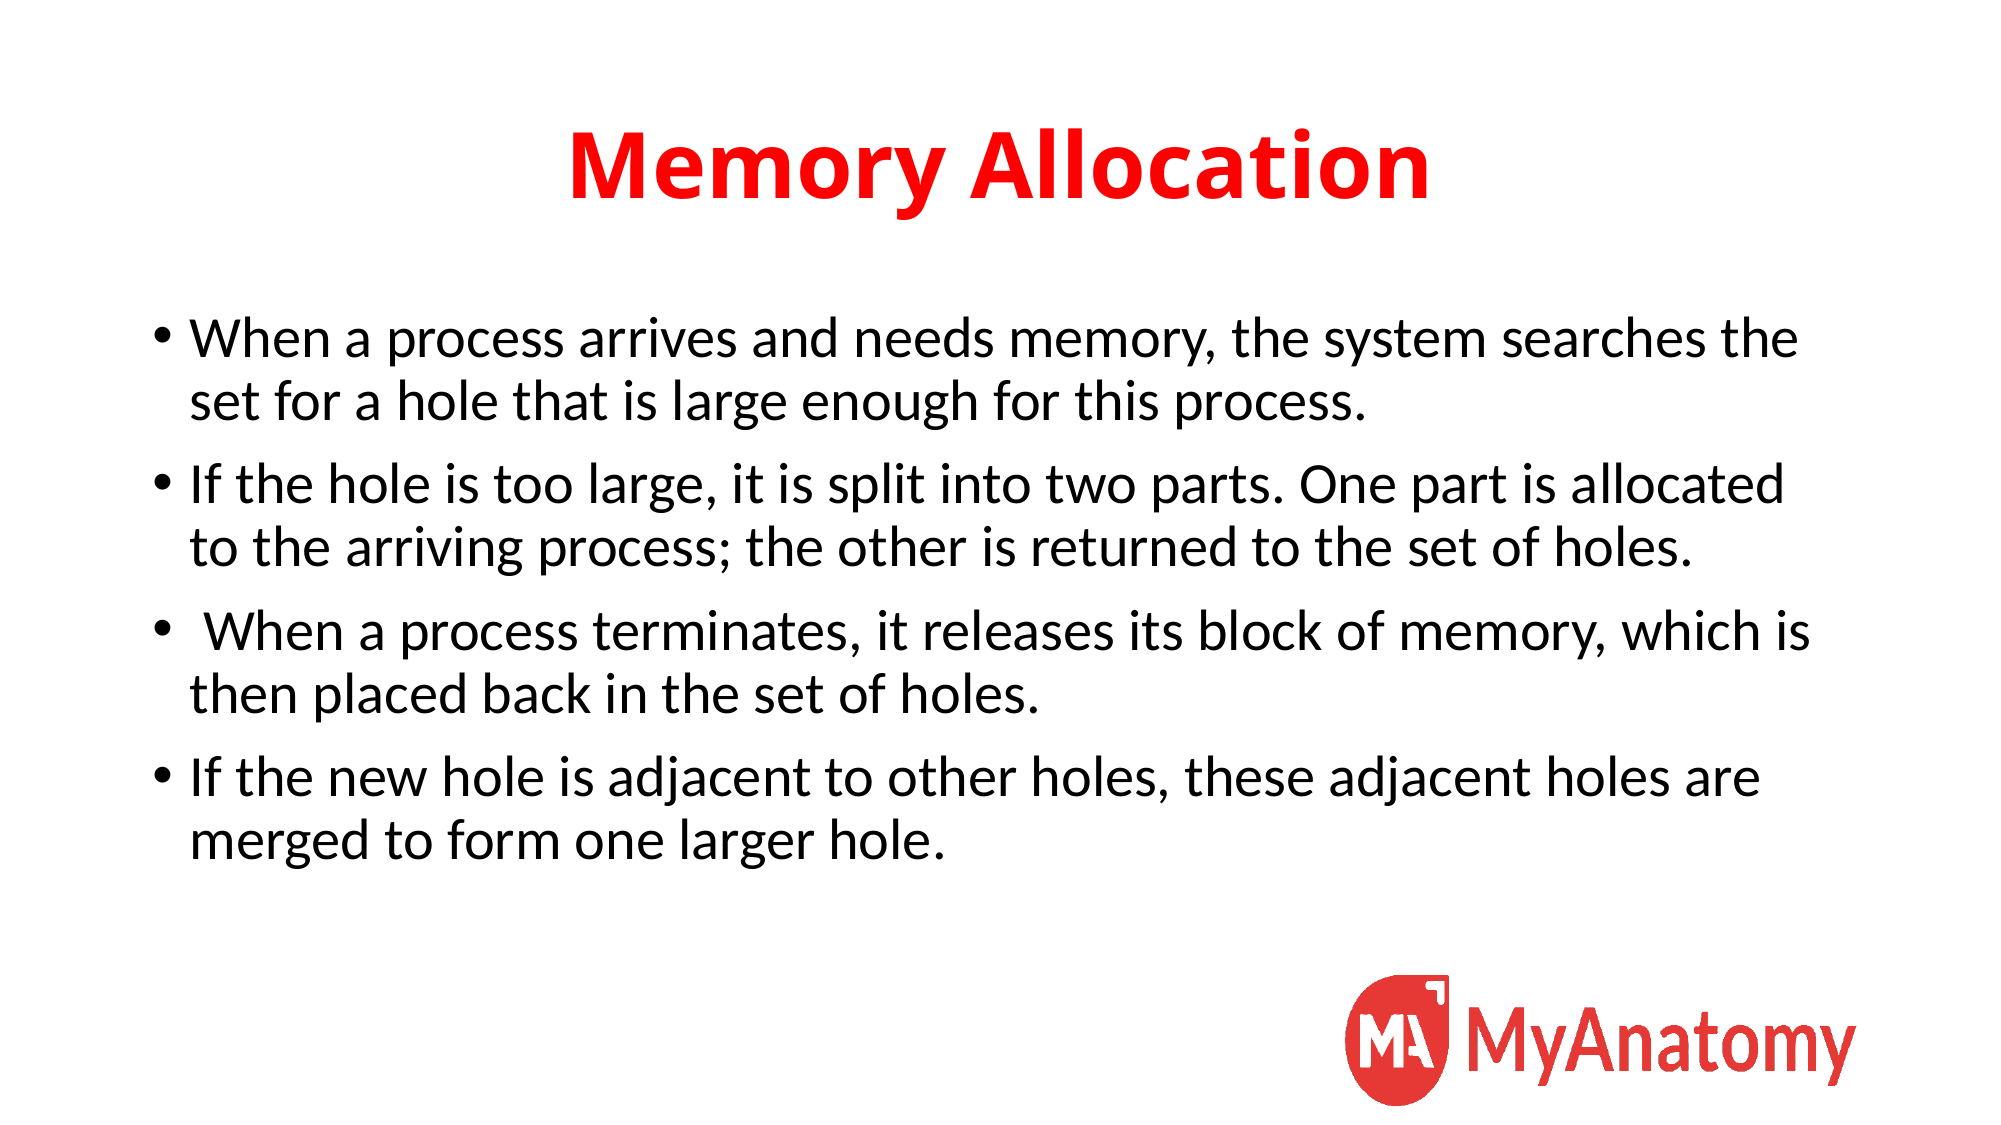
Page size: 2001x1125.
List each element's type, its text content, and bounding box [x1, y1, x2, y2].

picture [1337, 1014, 1863, 1125]
list When a process arrives and needs memory, the system searches the set for a hole that is large enough for this process. If the hole is too large, it is split into two parts. One part is allocated to the arriving process; the other is returned to the set of holes. When a process terminates, it releases its block of memory, which is then placed back in the set of holes. If the new hole is adjacent to other holes, these adjacent holes are merged to form one larger hole. [137, 299, 1863, 1014]
title Memory Allocation [137, 59, 1863, 278]
